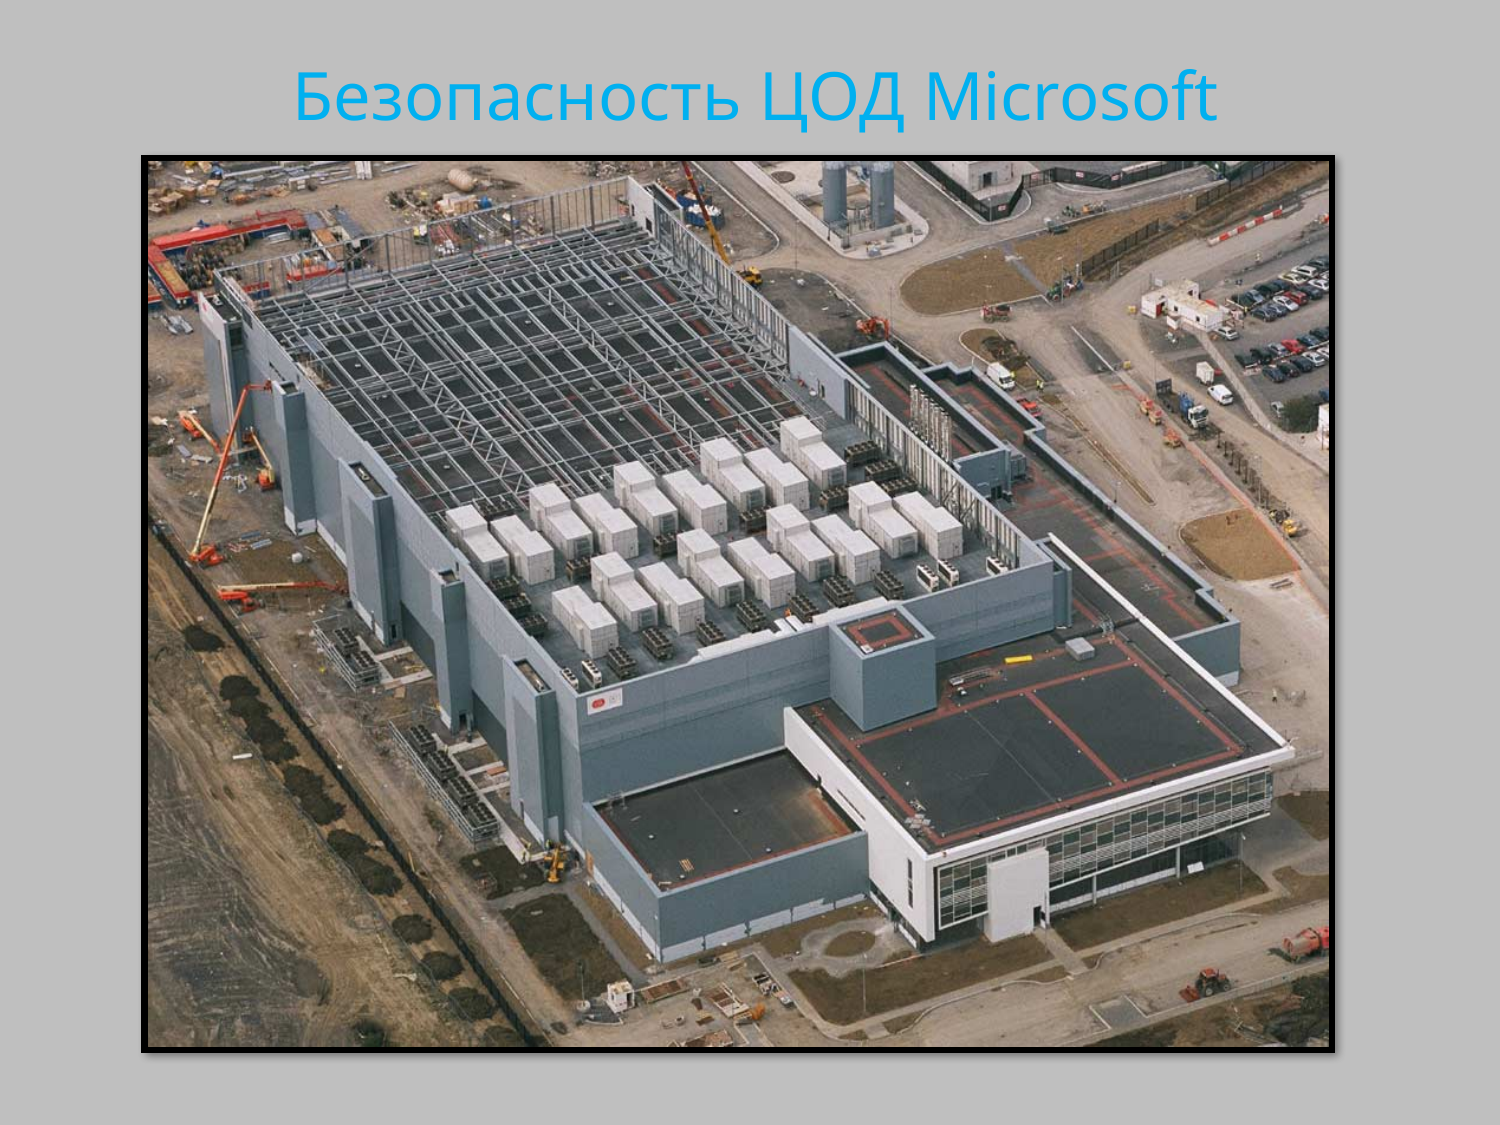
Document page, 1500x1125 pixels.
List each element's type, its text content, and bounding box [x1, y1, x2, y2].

title Безопасность ЦОД Microsoft [41, 0, 1471, 188]
picture [147, 160, 1329, 1047]
